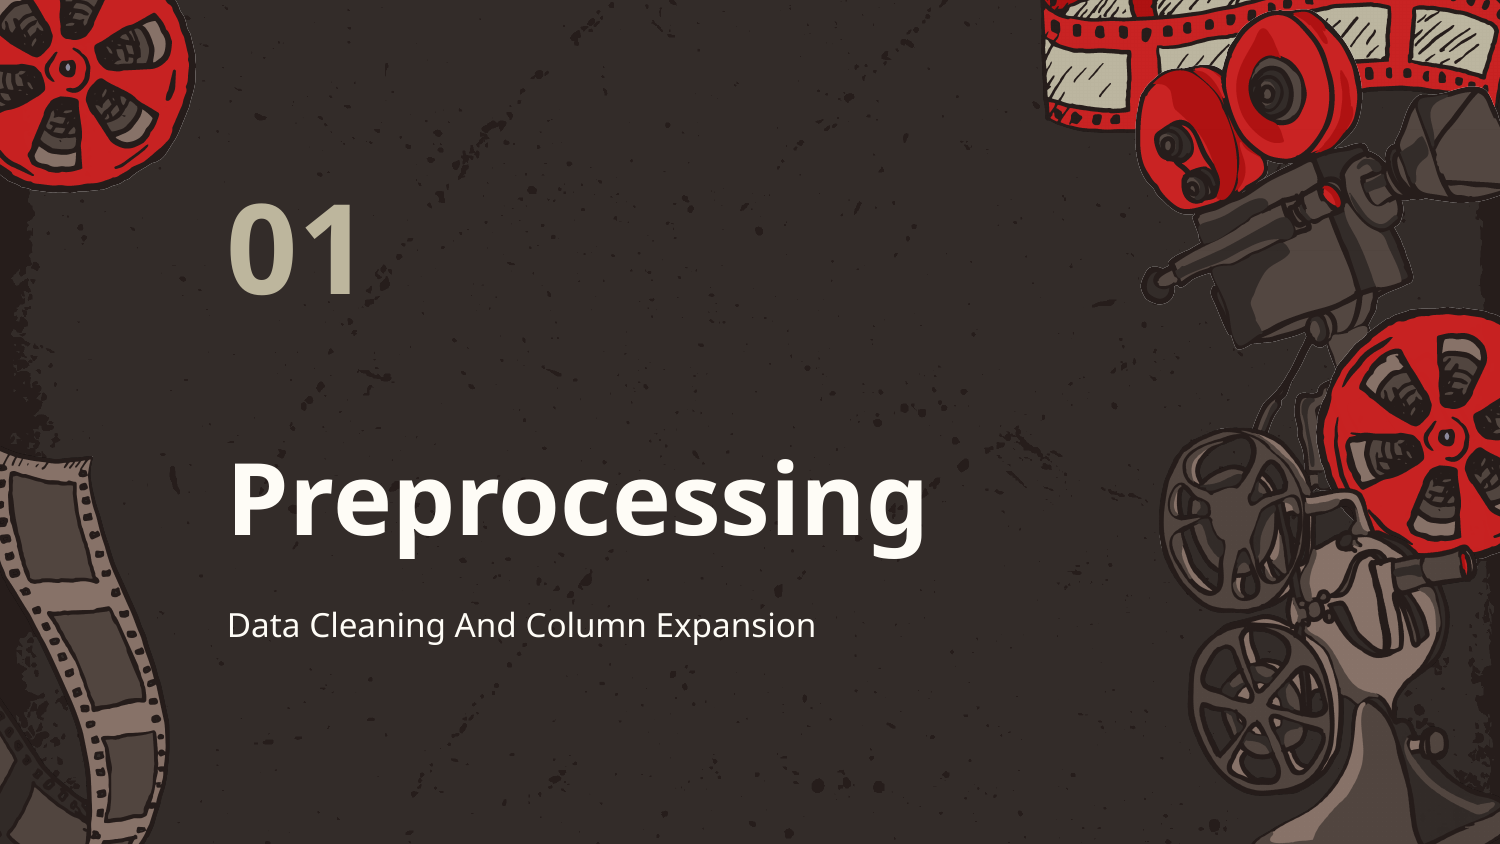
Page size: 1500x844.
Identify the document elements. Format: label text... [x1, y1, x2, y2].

title 01 [211, 135, 483, 355]
subtitle Data Cleaning And Column Expansion [211, 583, 1067, 691]
title Preprocessing [211, 310, 1067, 571]
picture [0, 0, 1500, 844]
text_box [1135, 9, 1500, 844]
